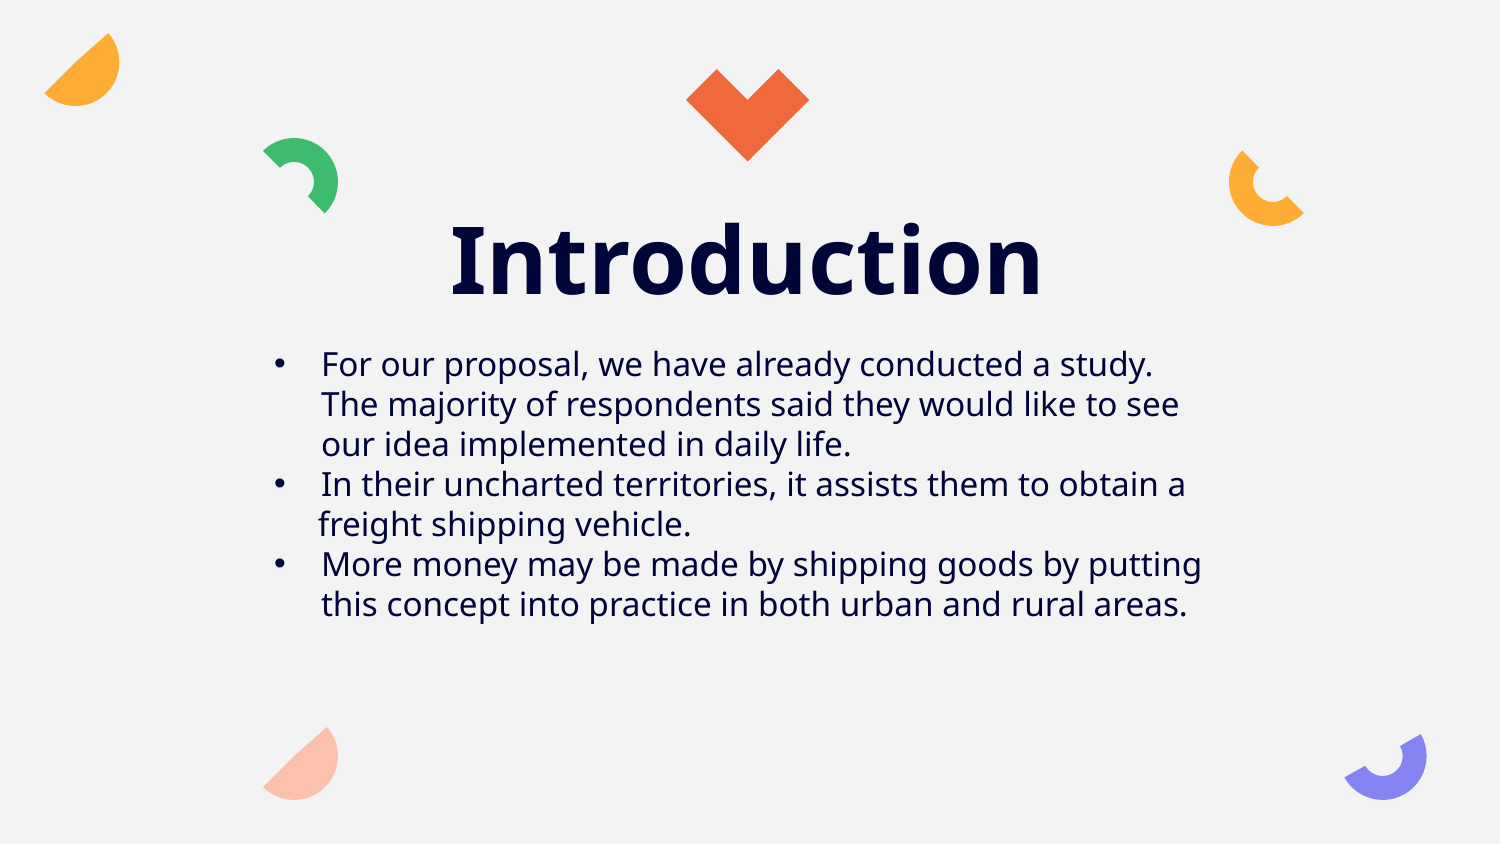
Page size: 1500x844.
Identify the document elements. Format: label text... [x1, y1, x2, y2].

subtitle For our proposal, we have already conducted a study. The majority of respondents said they would like to see our idea implemented in daily life. In their uncharted territories, it assists them to obtain a freight shipping vehicle. More money may be made by shipping goods by putting this concept into practice in both urban and rural areas. [259, 328, 1221, 647]
text_box [1228, 150, 1304, 226]
title Introduction [378, 189, 1117, 328]
text_box [263, 137, 338, 214]
text_box [685, 69, 810, 162]
